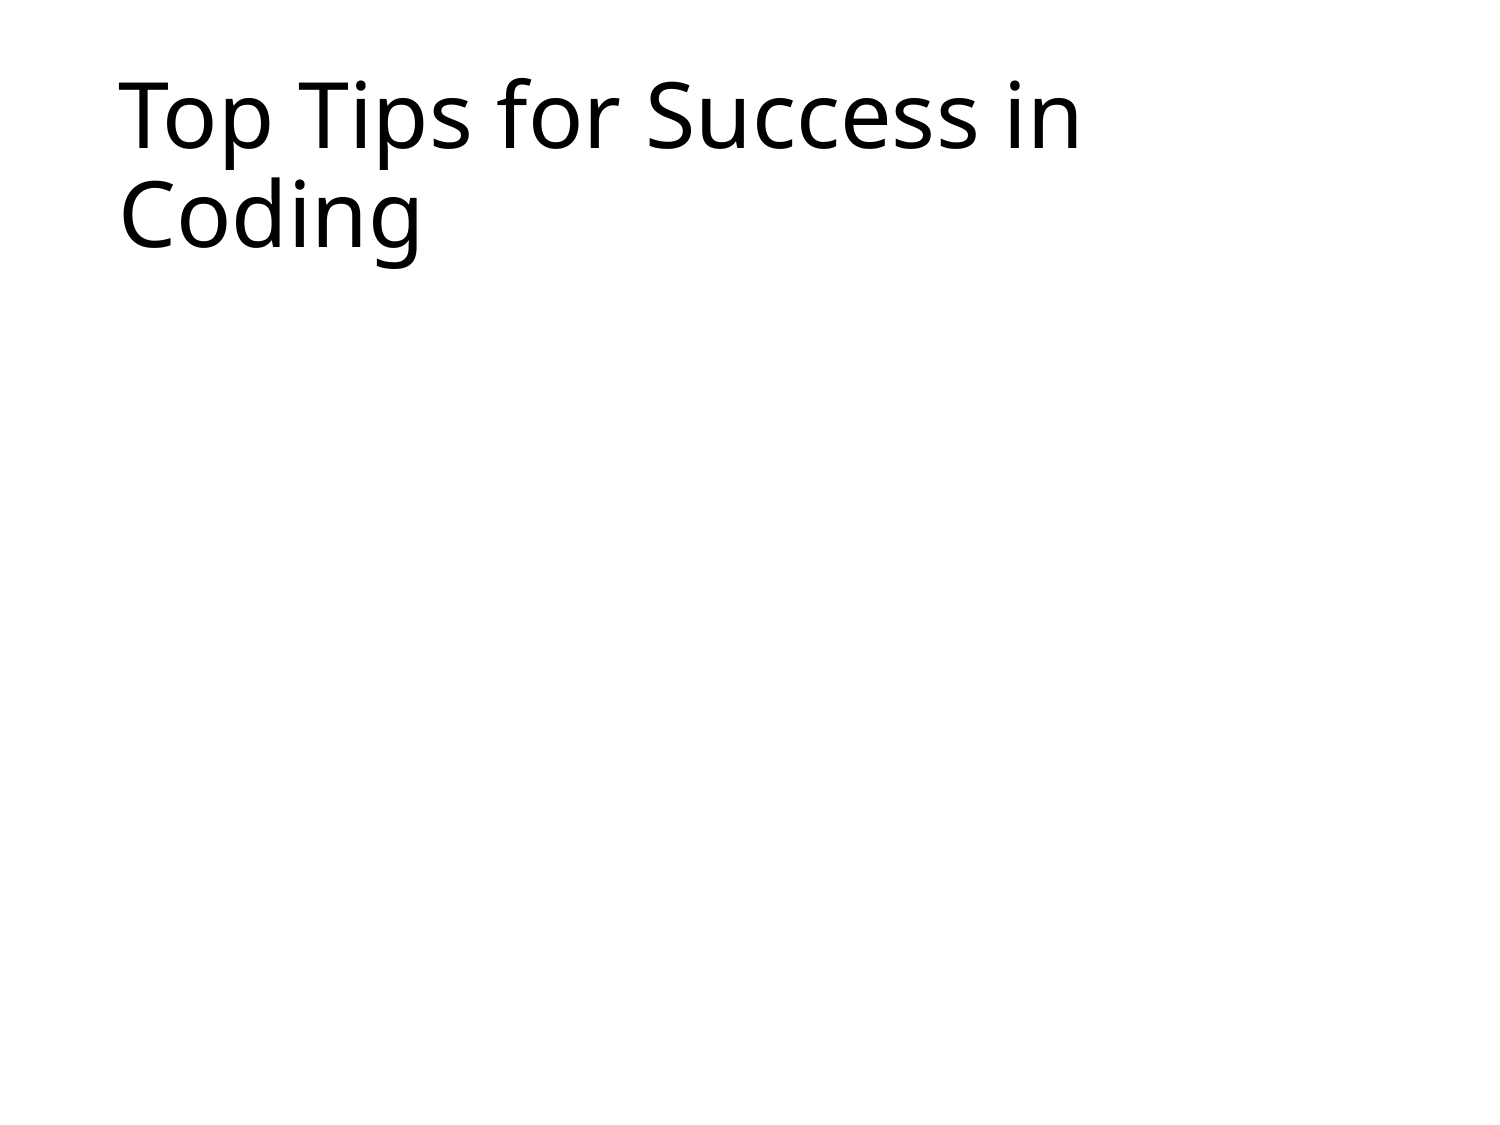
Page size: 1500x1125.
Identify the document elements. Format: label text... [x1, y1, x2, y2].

title Top Tips for Success in Coding [103, 59, 1397, 278]
